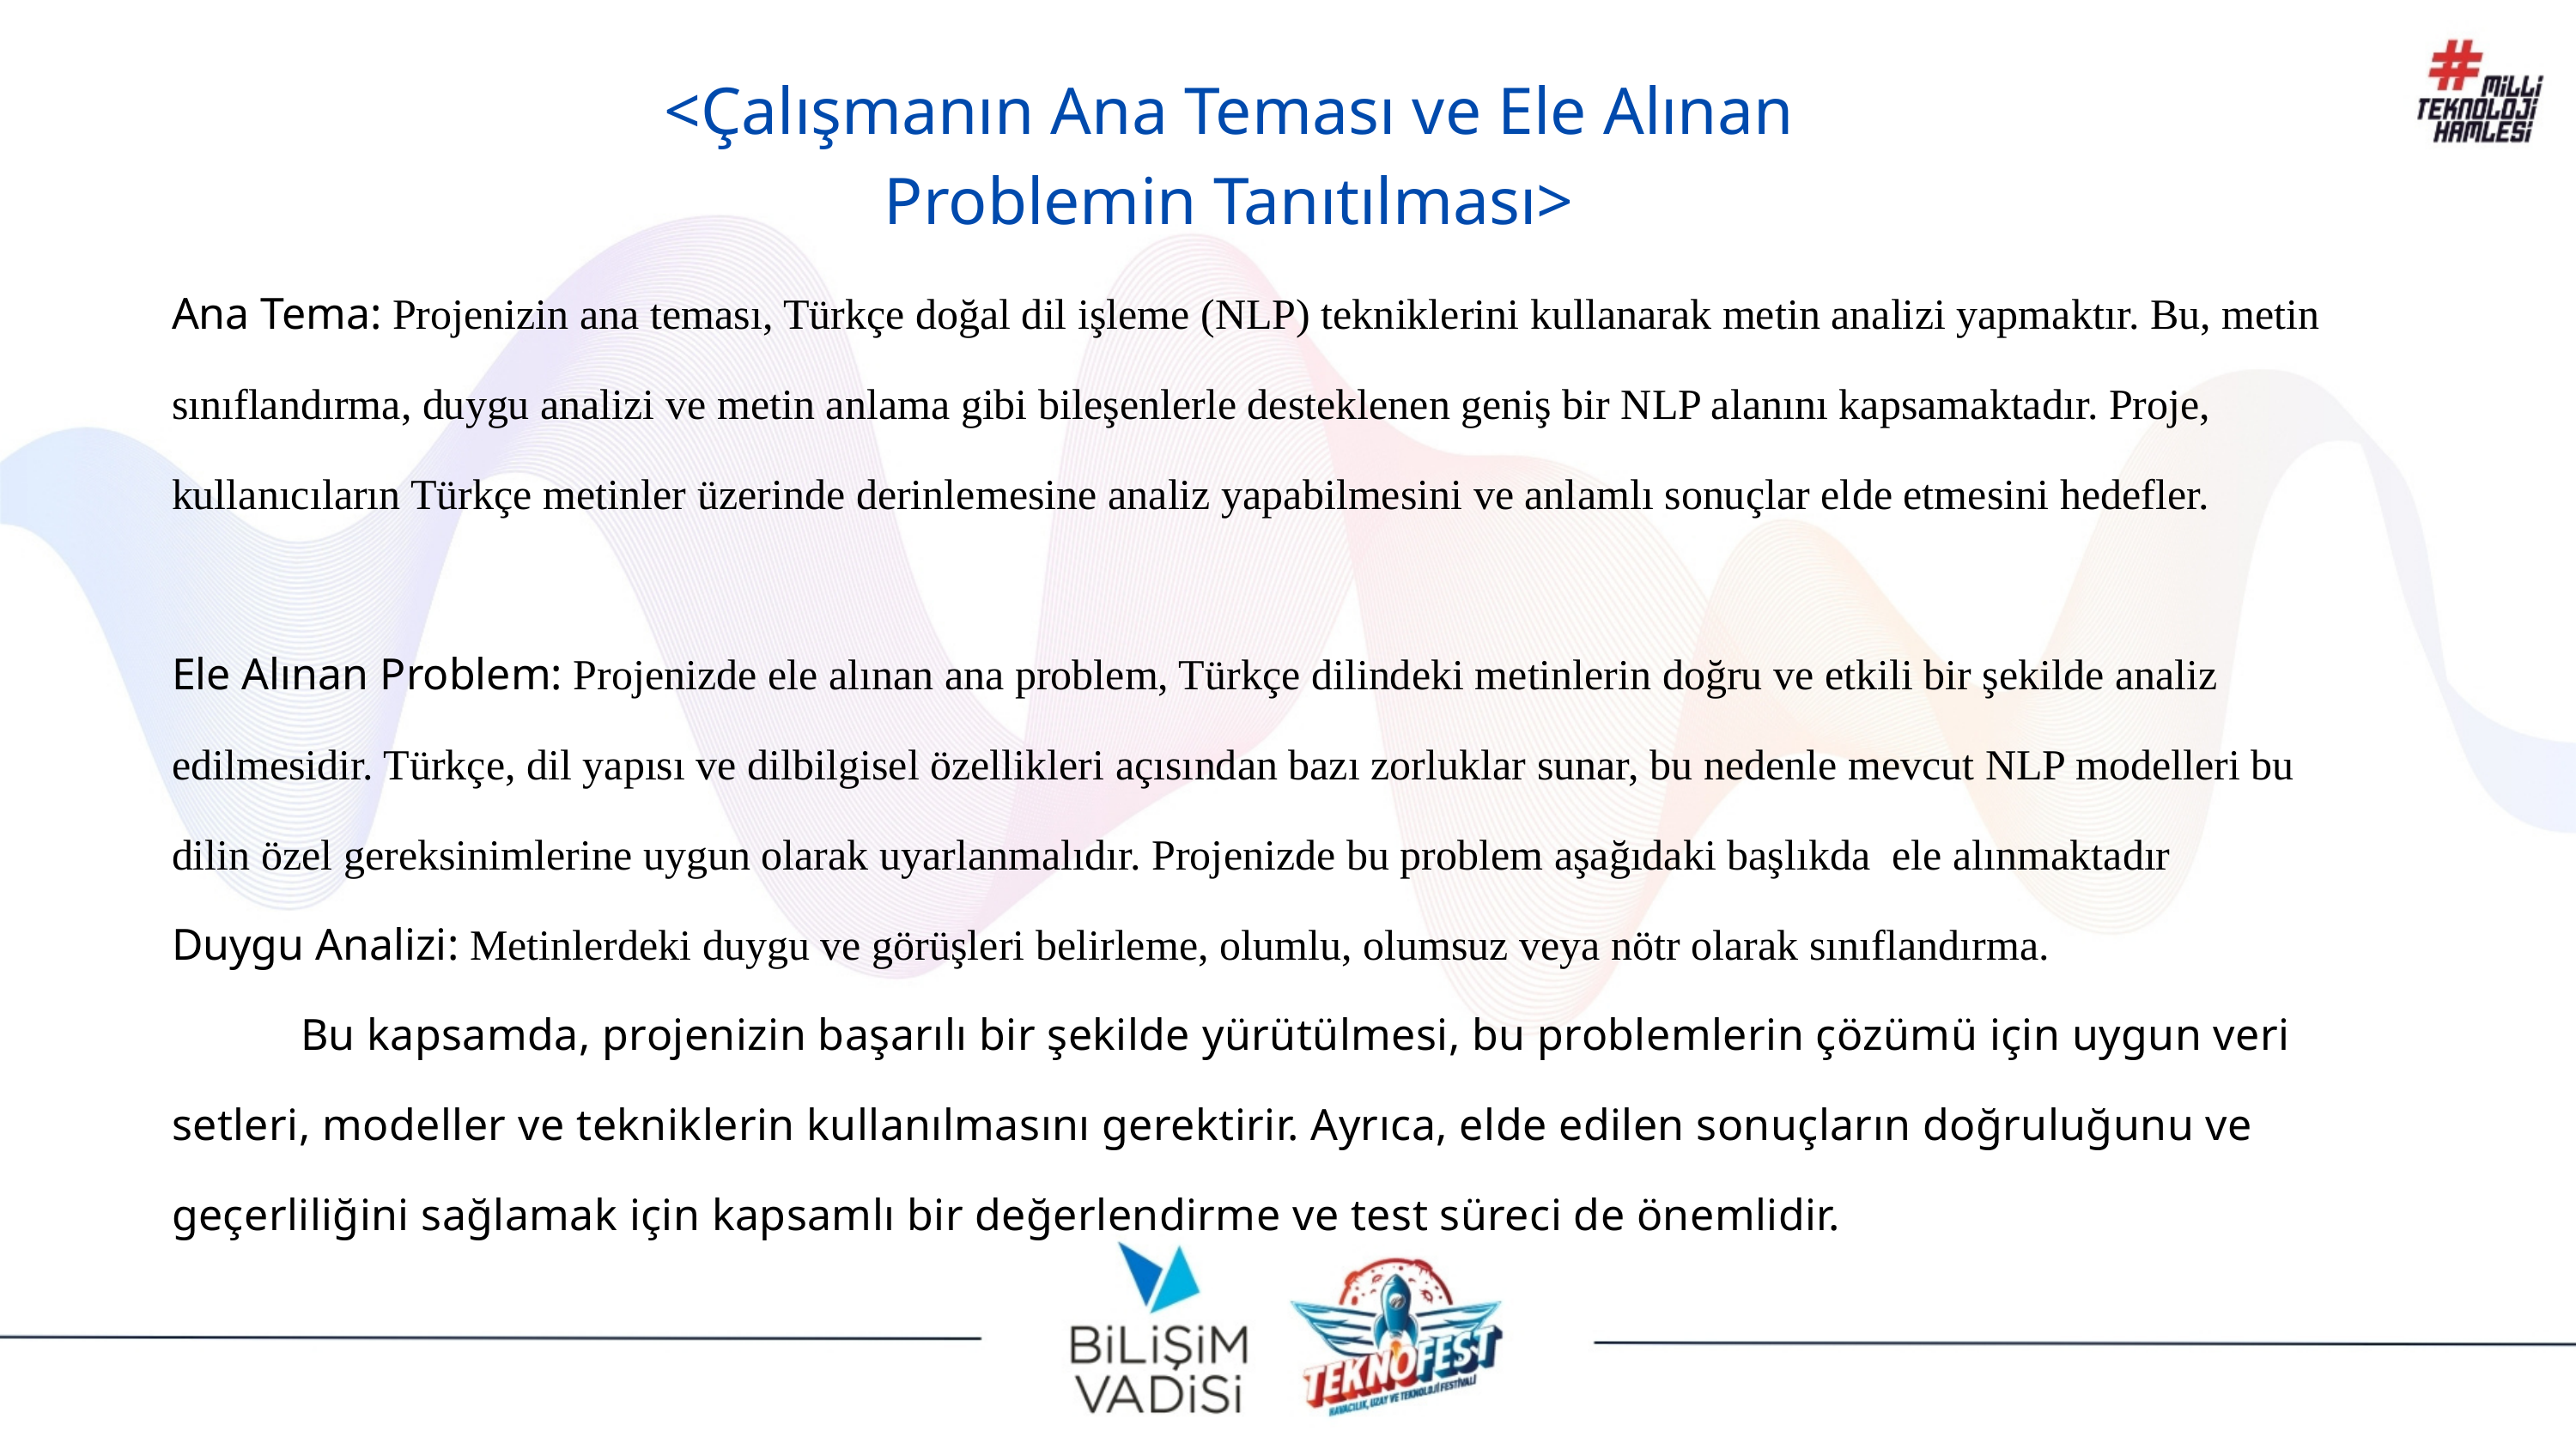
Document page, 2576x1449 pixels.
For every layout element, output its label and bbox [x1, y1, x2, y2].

text_box [0, 0, 2576, 1449]
